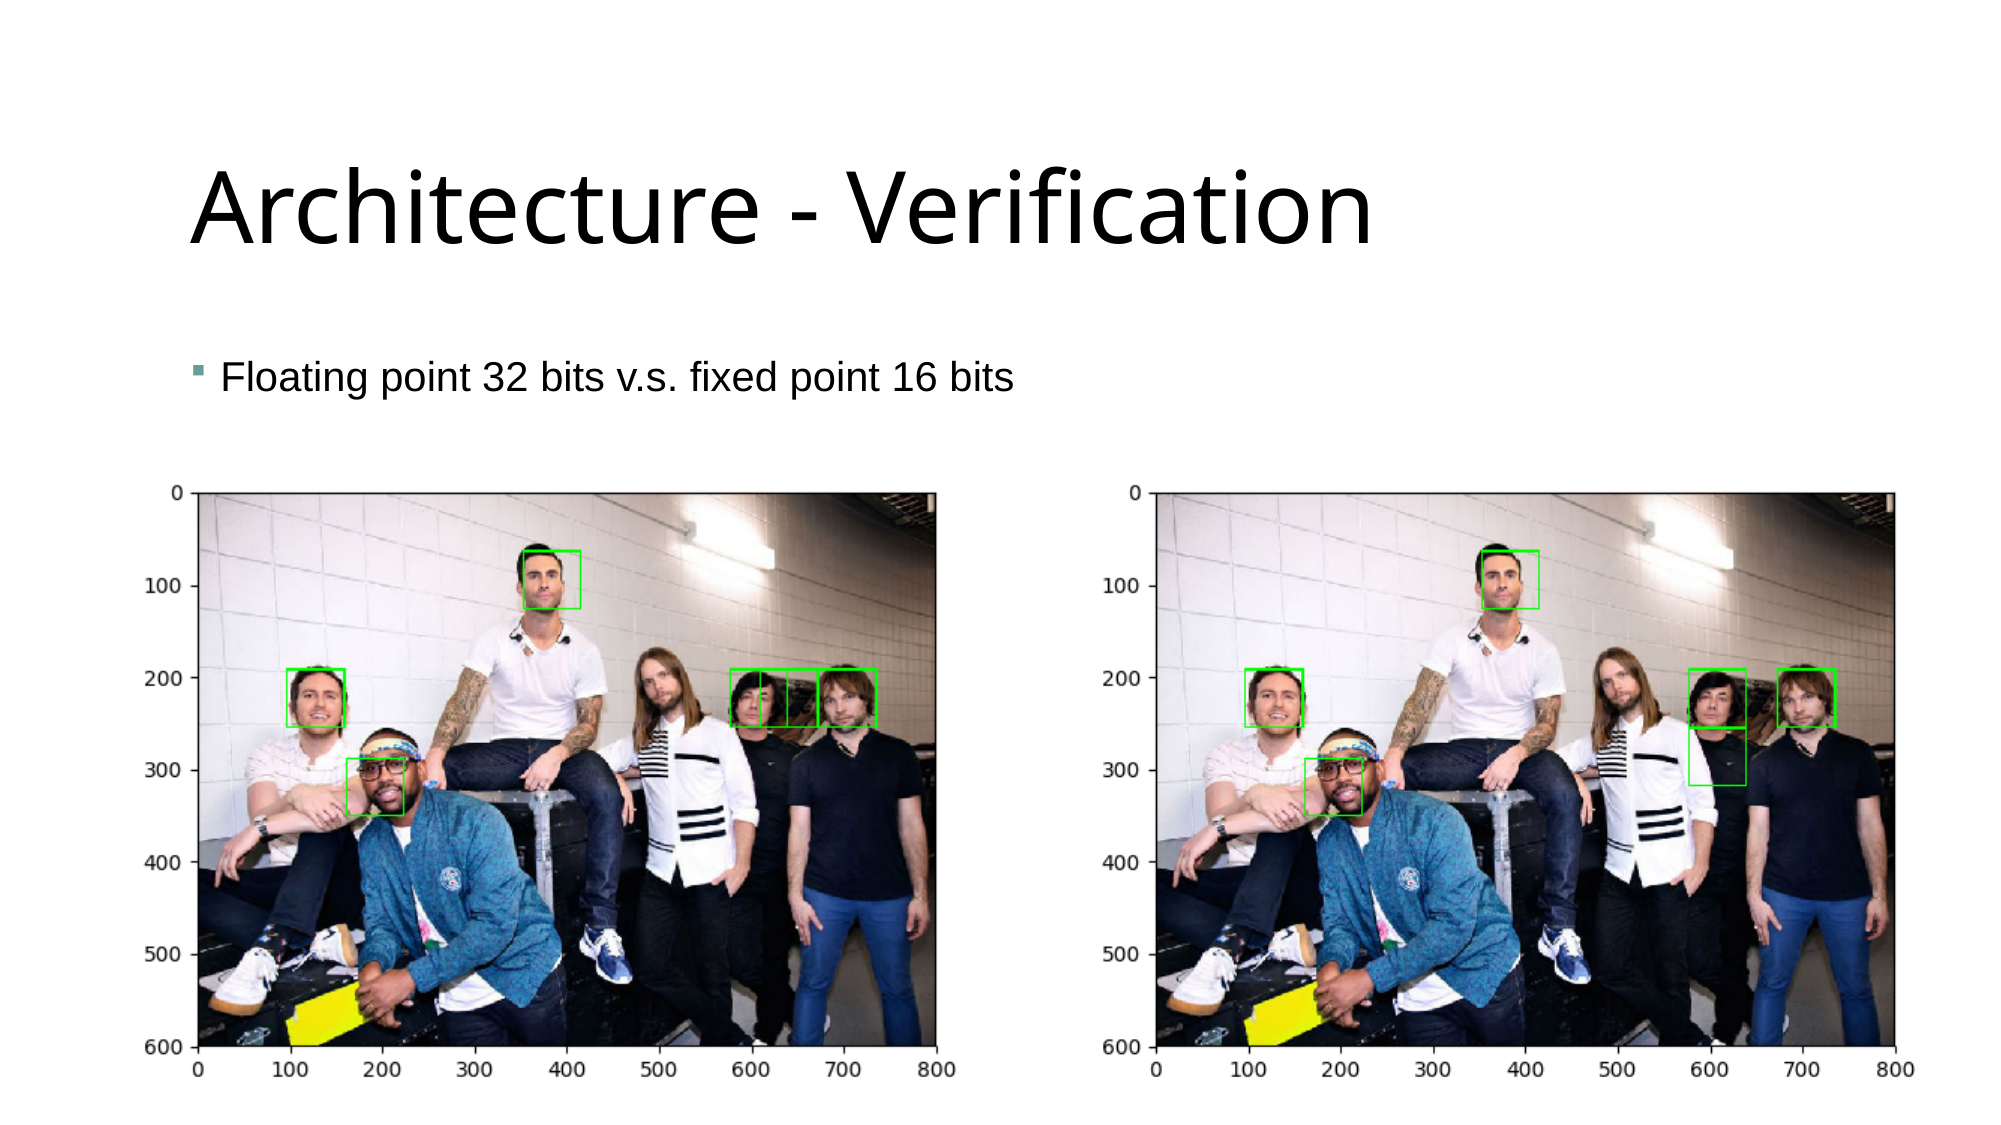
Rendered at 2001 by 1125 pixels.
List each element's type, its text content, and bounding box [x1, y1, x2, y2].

picture [75, 406, 1993, 1125]
list Floating point 32 bits v.s. fixed point 16 bits [175, 348, 1826, 405]
title Architecture - Verification [175, 79, 1826, 344]
